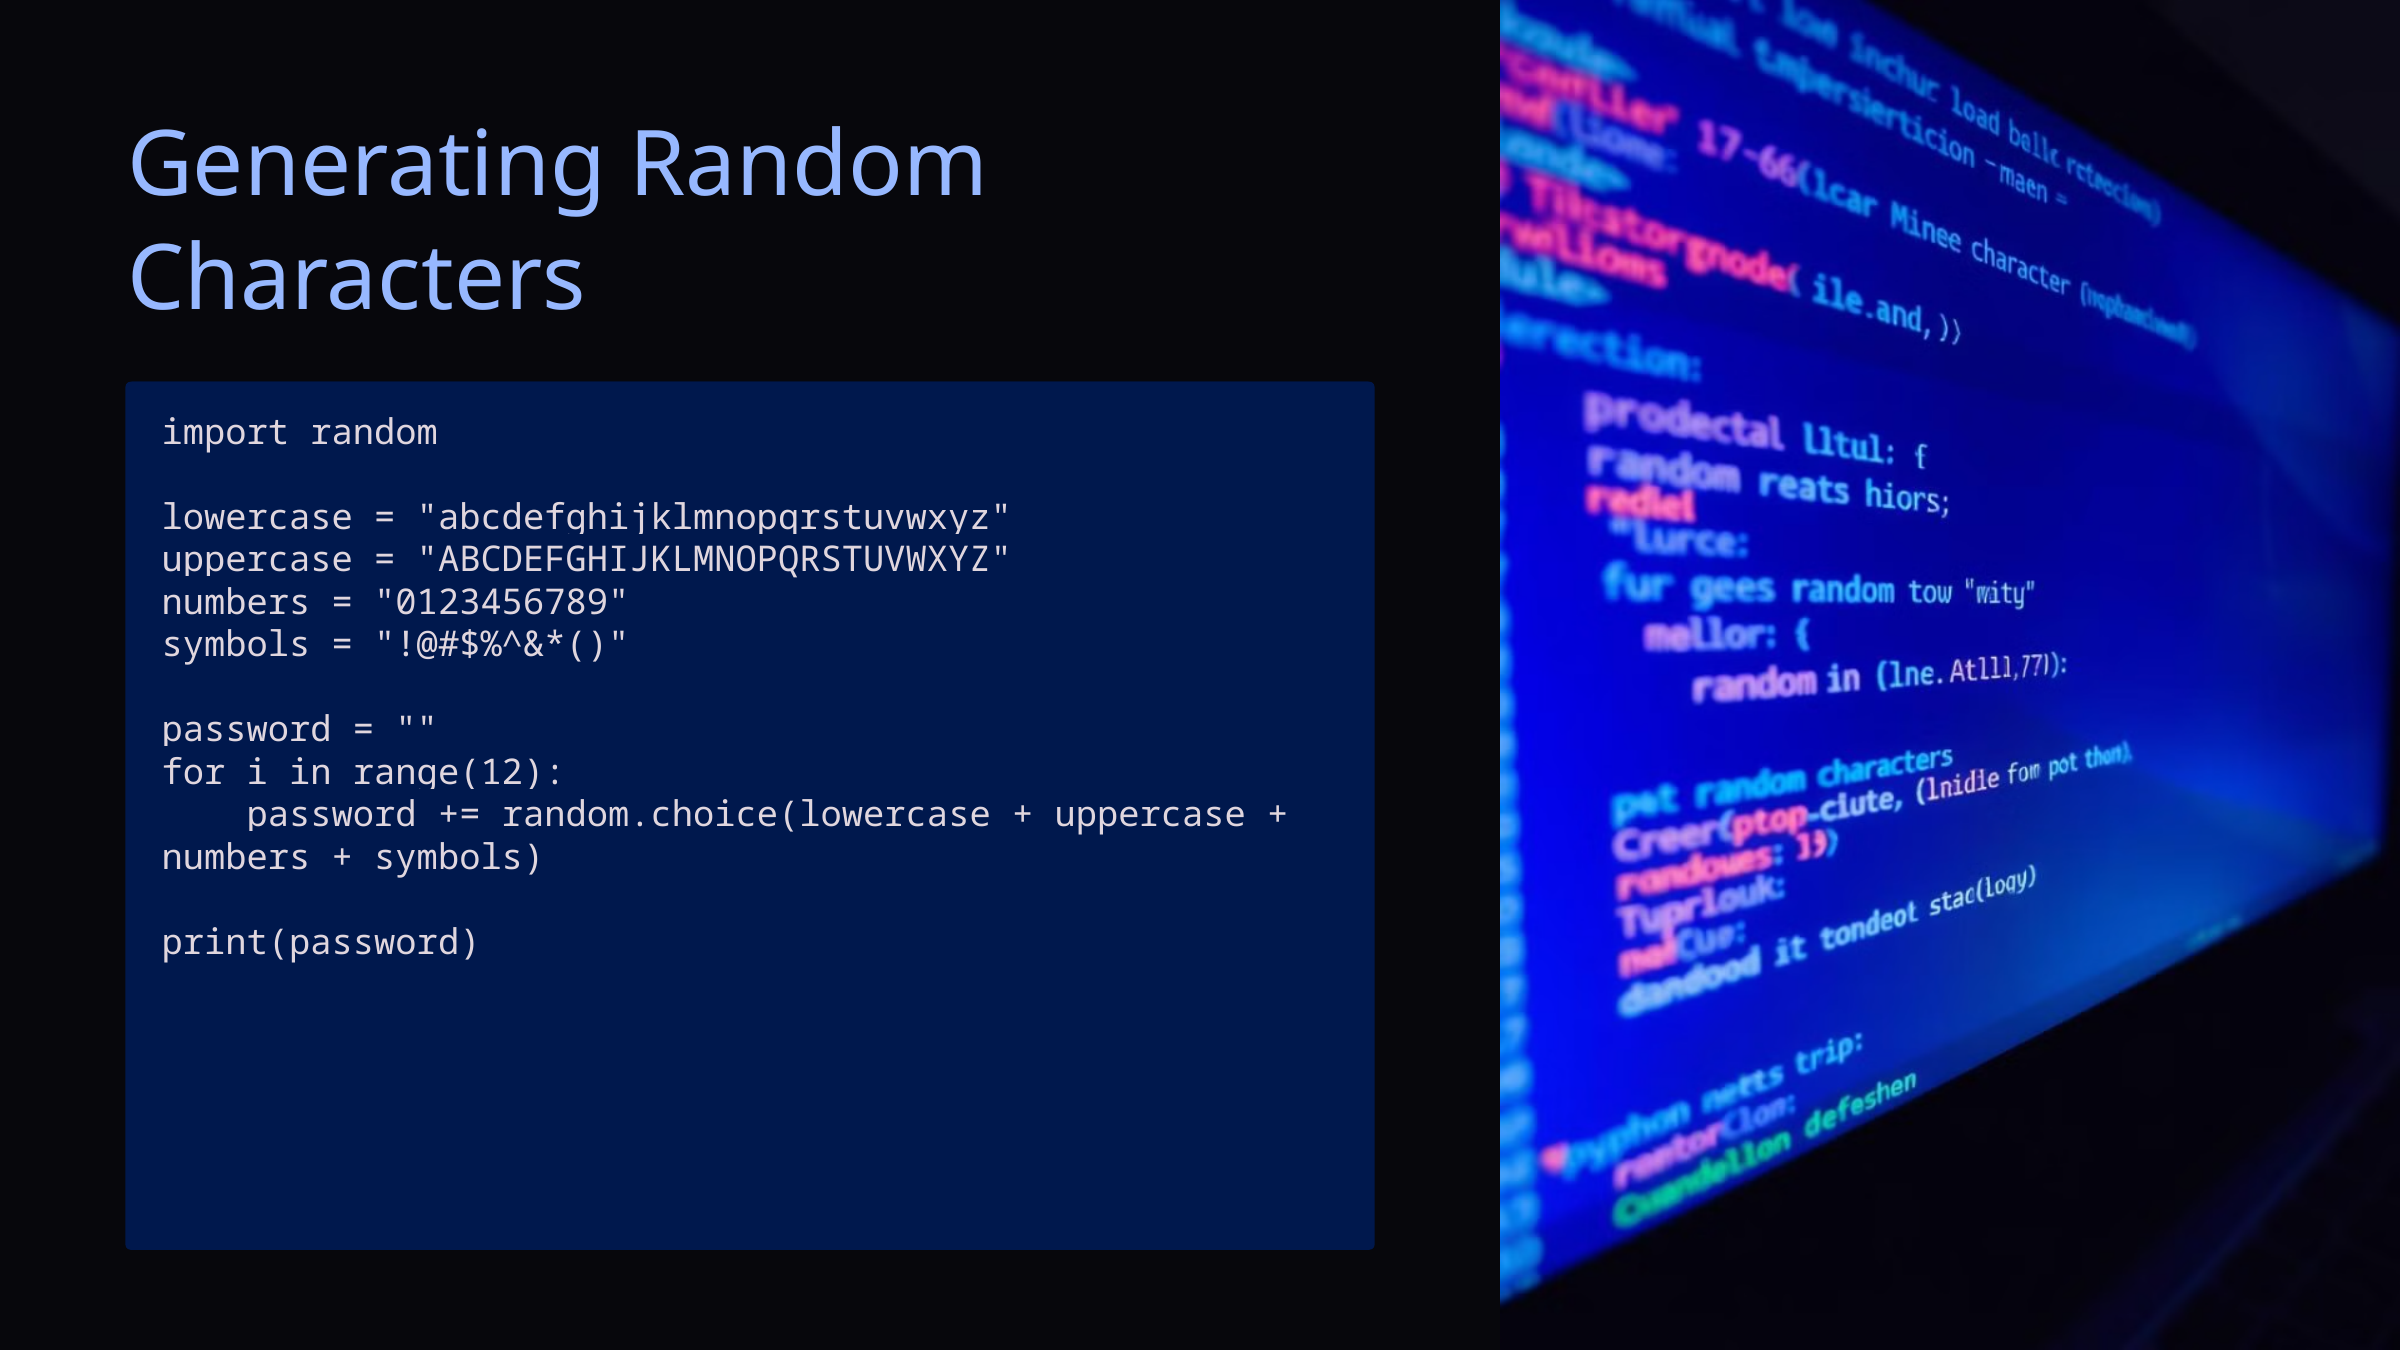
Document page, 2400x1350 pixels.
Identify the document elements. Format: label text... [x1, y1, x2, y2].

picture [1499, 0, 2400, 1350]
text_box Generating Random Characters [127, 100, 1373, 328]
text_box [125, 381, 1375, 1250]
text_box import random lowercase = "abcdefghijklmnopqrstuvwxyz" uppercase = "ABCDEFGHIJKLMNOPQRSTUVWXYZ" numbers = "0123456789" symbols = "!@#$%^&*()" password = "" for i in range(12): password += random.choice(lowercase + uppercase + numbers + symbols) print(password) [161, 408, 1339, 1223]
